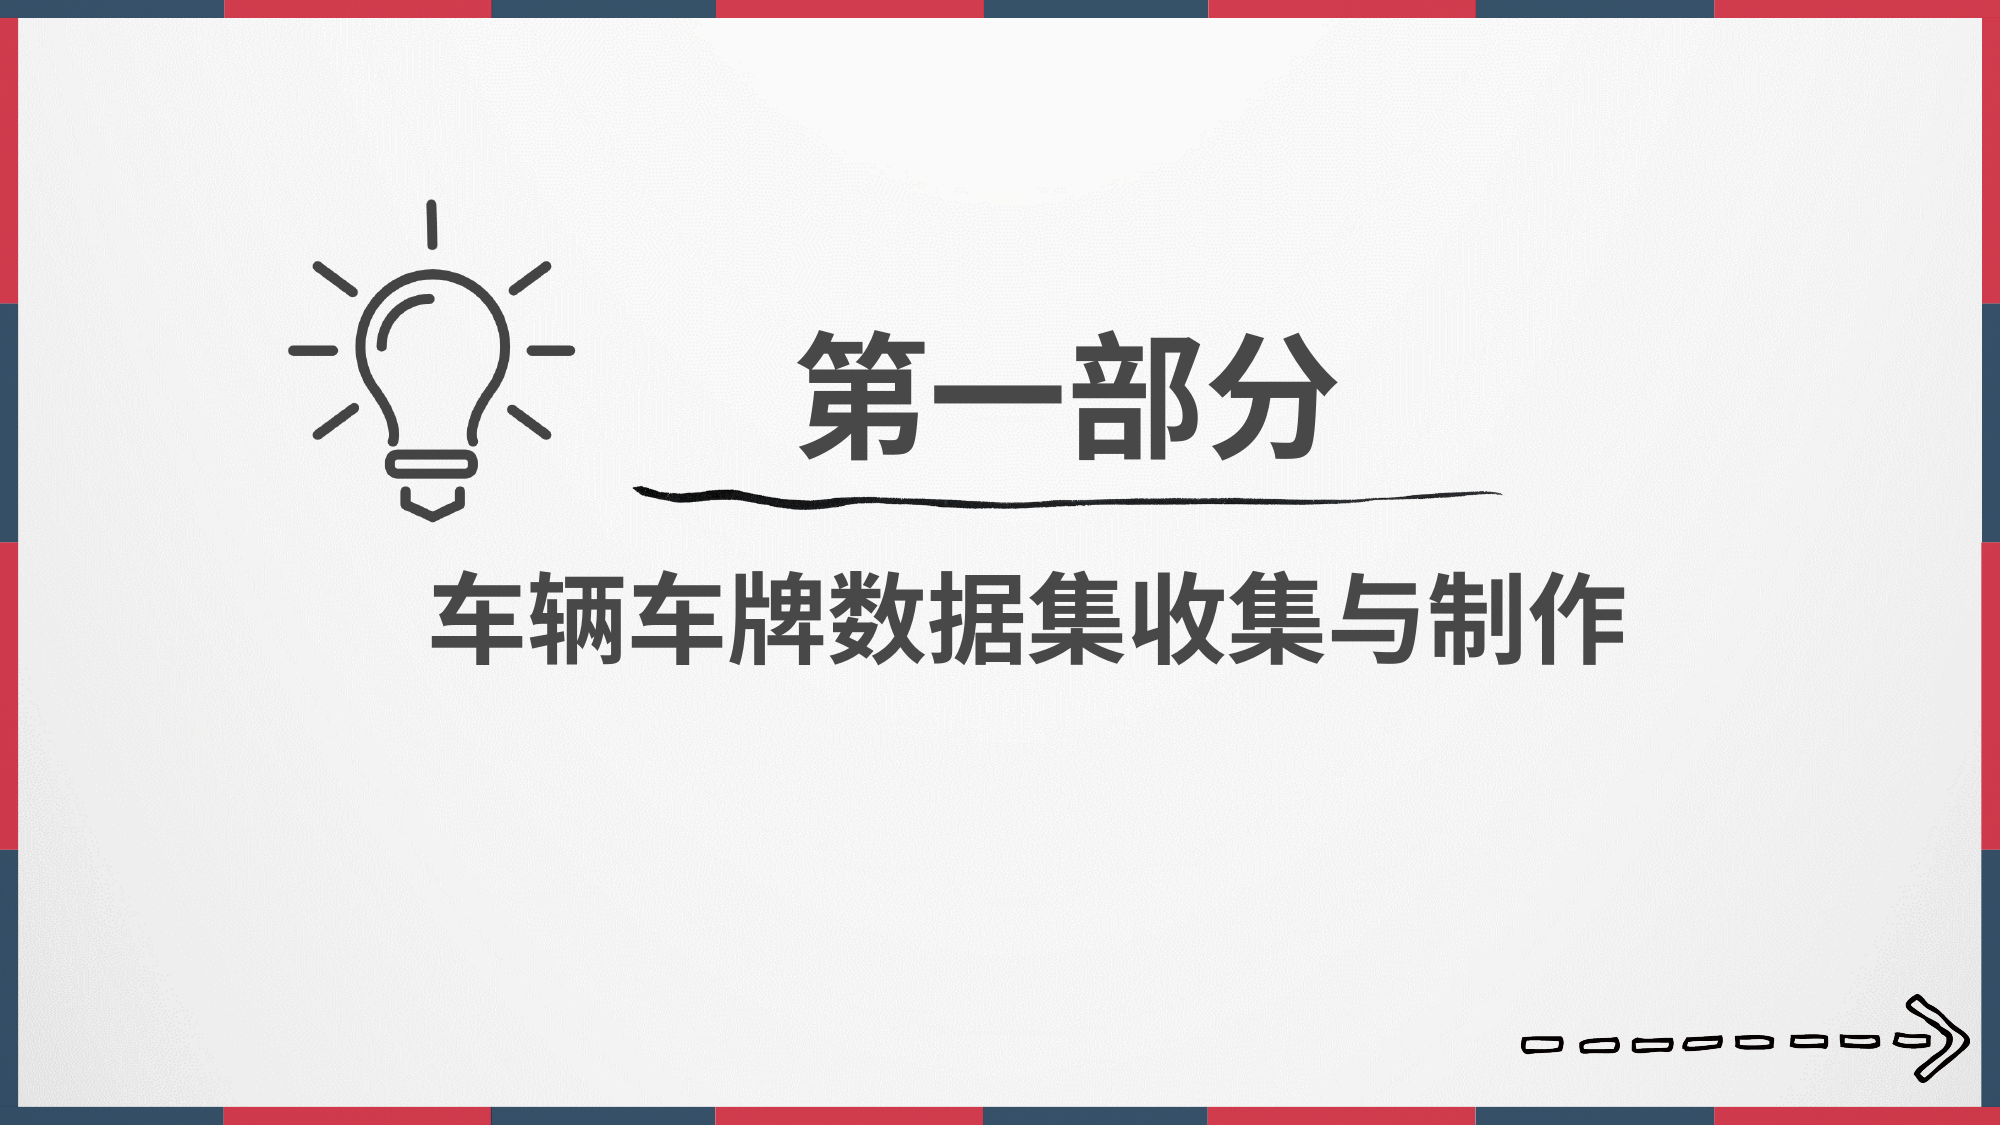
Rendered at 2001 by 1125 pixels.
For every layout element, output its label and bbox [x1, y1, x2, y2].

text_box [0, 0, 2000, 1125]
picture [632, 485, 1503, 510]
